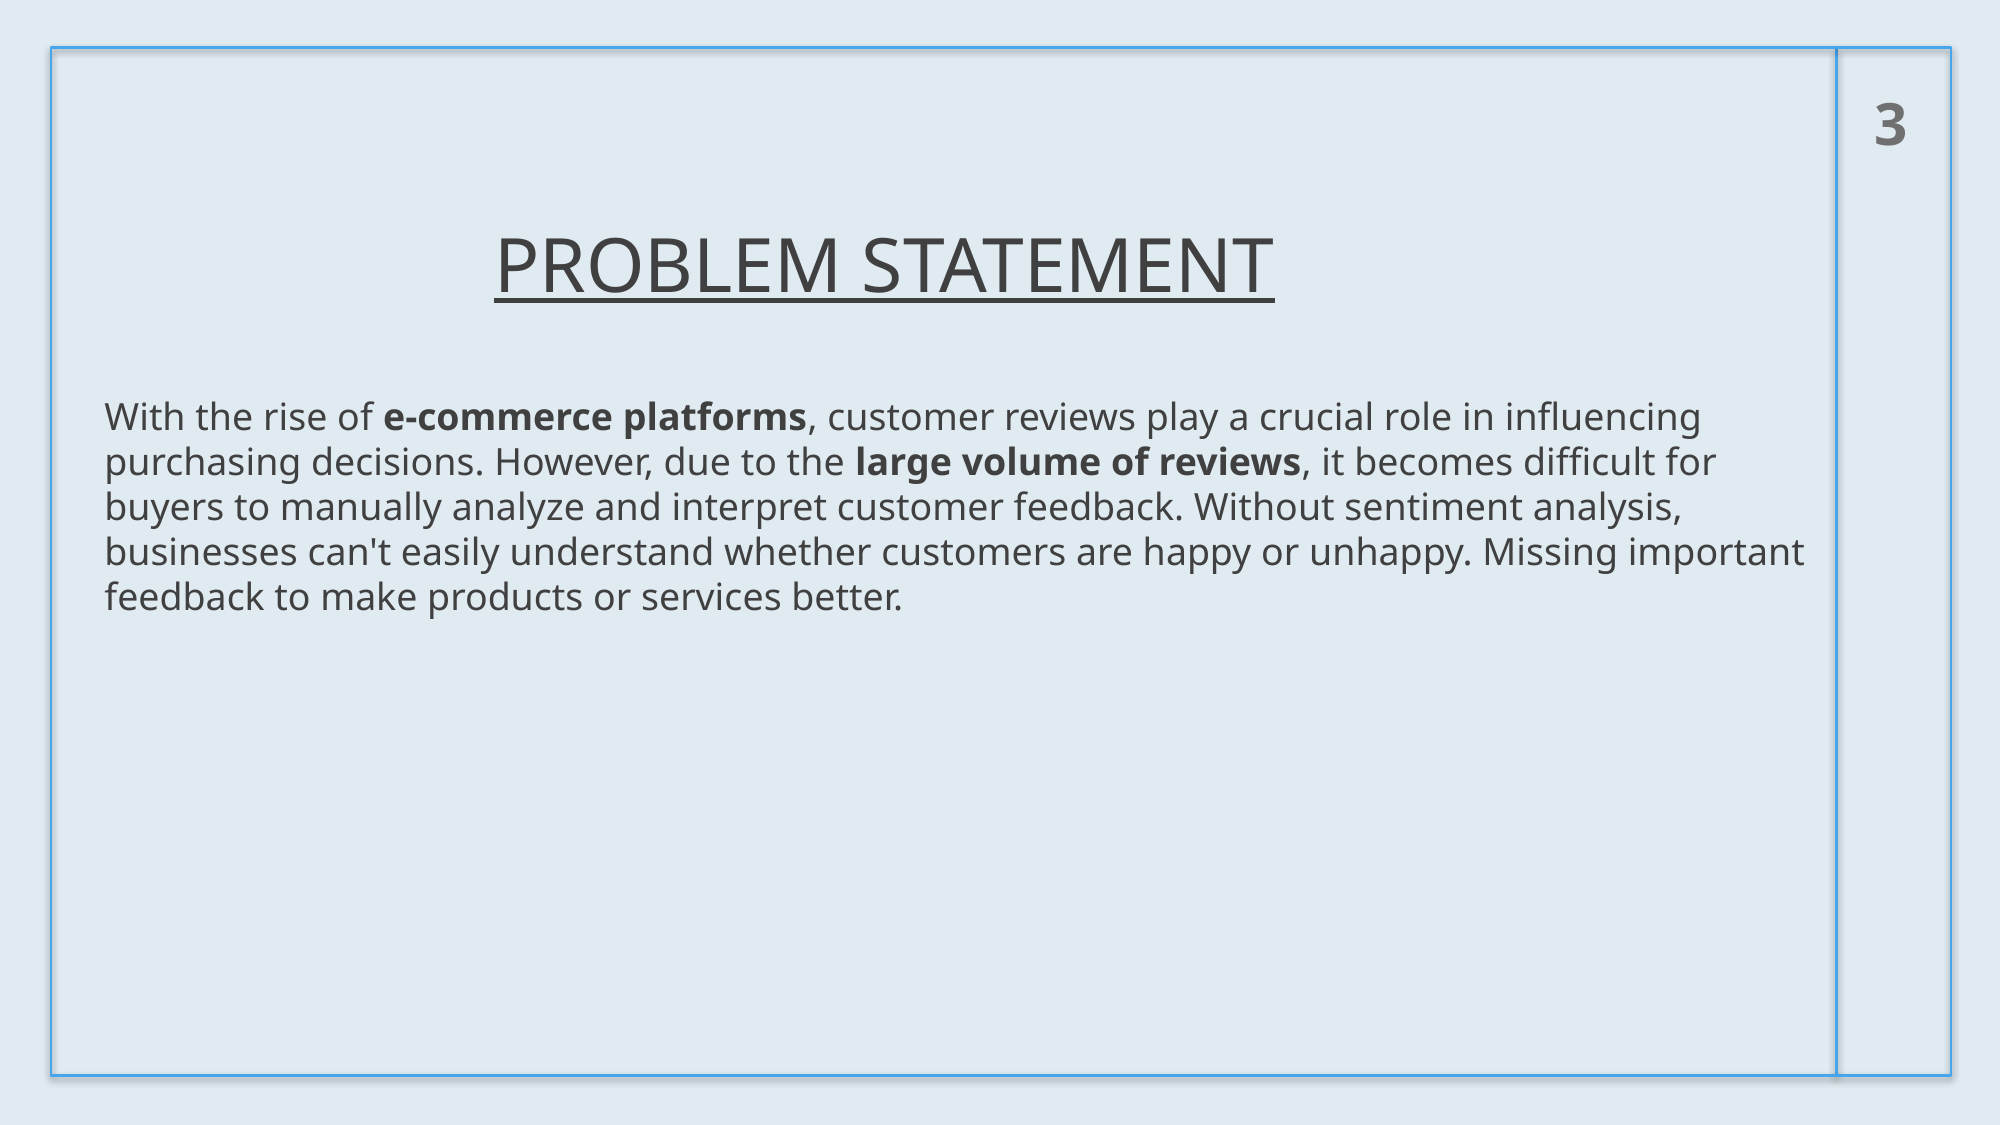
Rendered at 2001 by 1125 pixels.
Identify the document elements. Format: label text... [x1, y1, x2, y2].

title PROBLEM STATEMENT [479, 174, 1499, 351]
list With the rise of e-commerce platforms, customer reviews play a crucial role in influencing purchasing decisions. However, due to the large volume of reviews, it becomes difficult for buyers to manually analyze and interpret customer feedback. Without sentiment analysis, businesses can't easily understand whether customers are happy or unhappy. Missing important feedback to make products or services better. [89, 385, 1823, 1052]
slide_number 3 [1822, 48, 1961, 175]
